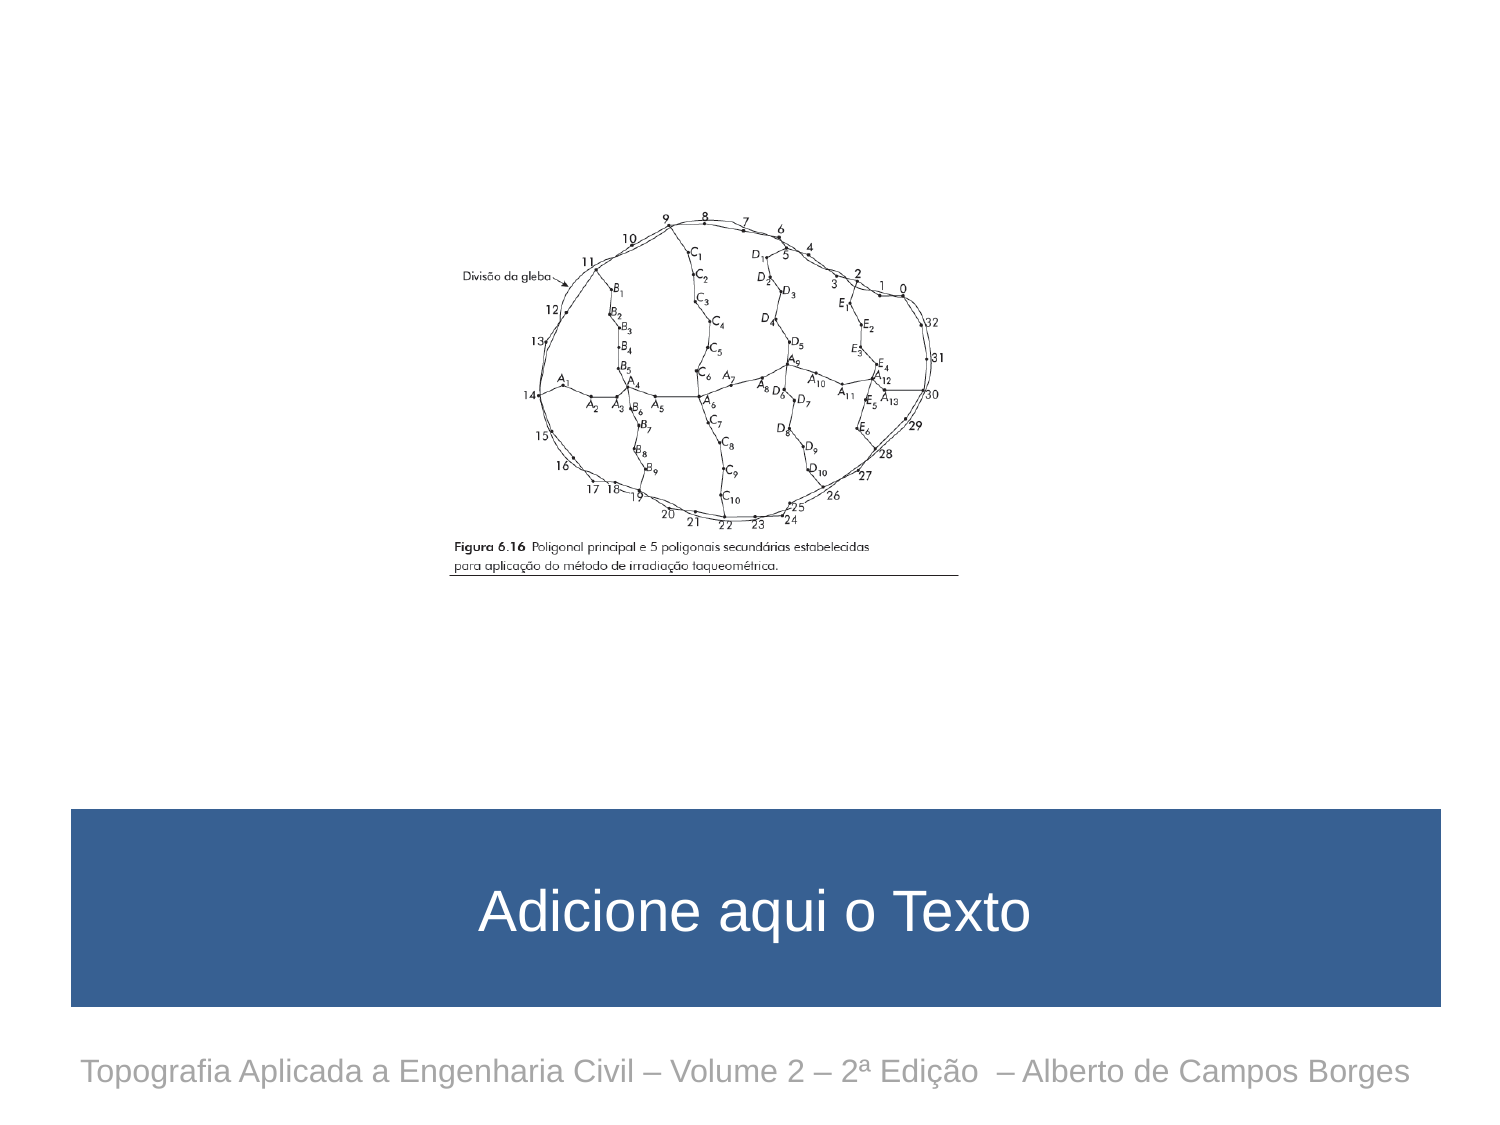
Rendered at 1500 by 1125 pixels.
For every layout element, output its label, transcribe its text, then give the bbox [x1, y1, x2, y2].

picture [442, 196, 973, 583]
text_box Adicione aqui o Texto [70, 808, 1442, 1008]
footer Topografia Aplicada a Engenharia Civil – Volume 2 – 2ª Edição – Alberto de Campos Borges [0, 1042, 1500, 1103]
